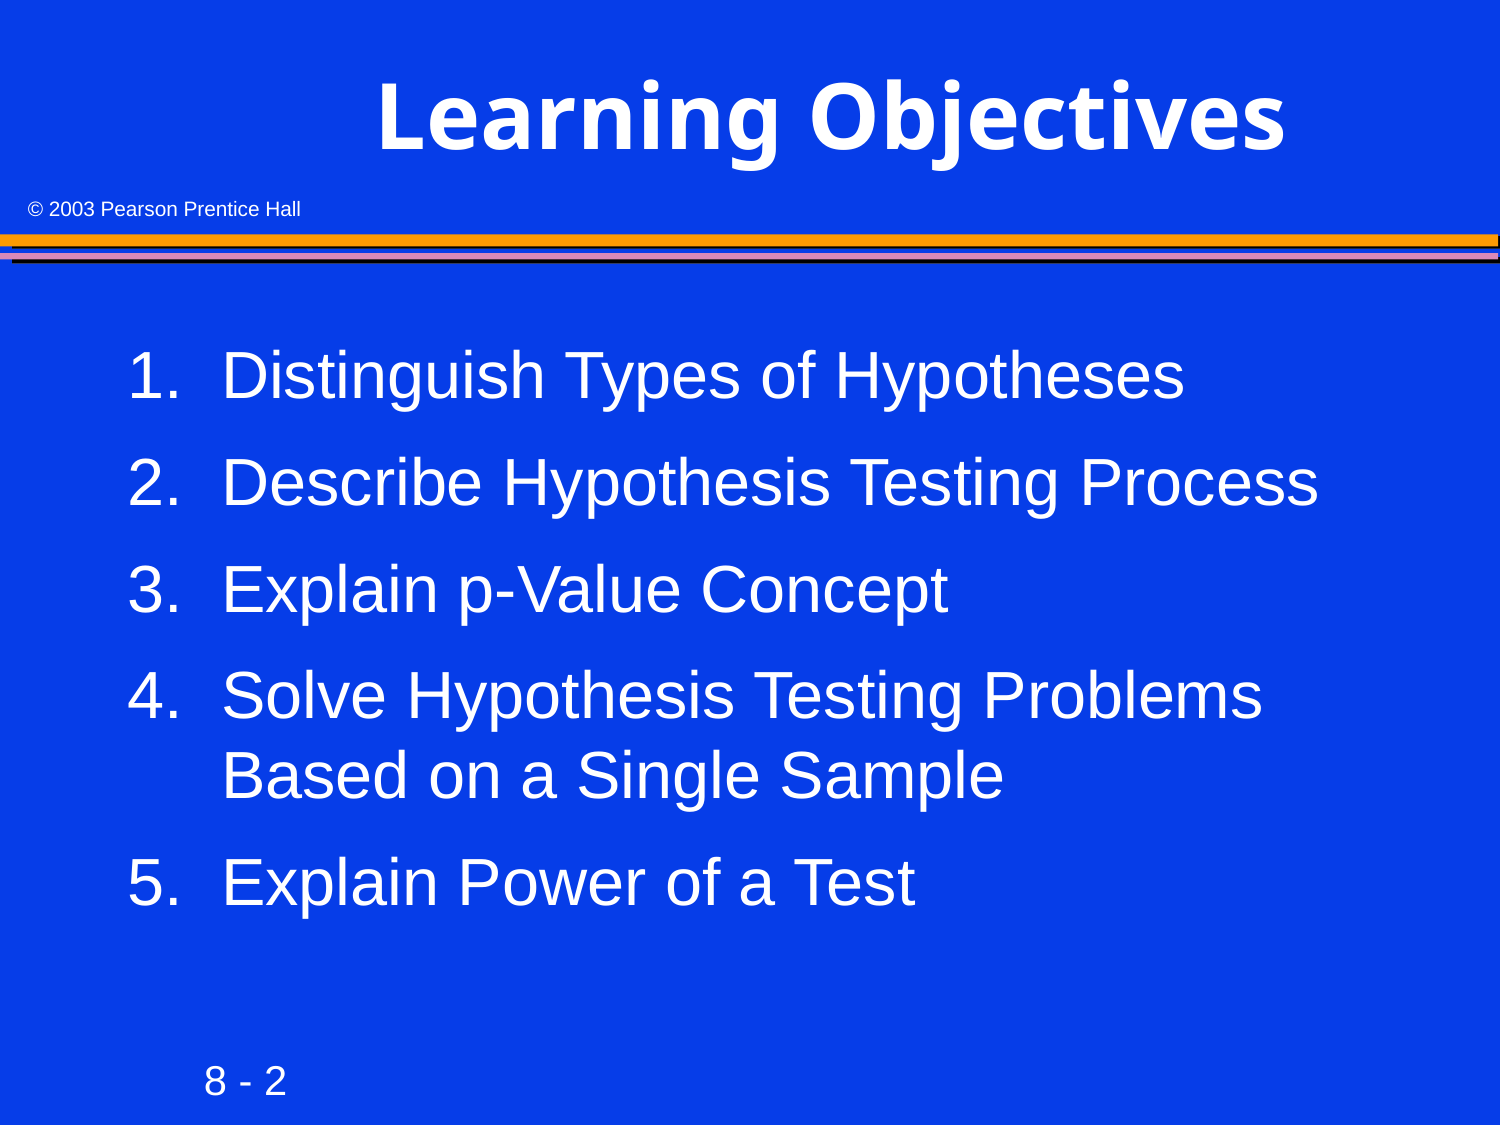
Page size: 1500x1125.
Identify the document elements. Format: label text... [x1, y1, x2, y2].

title Learning Objectives [275, 24, 1388, 213]
list 1. Distinguish Types of Hypotheses 2. Describe Hypothesis Testing Process 3. Explain p-Value Concept 4. Solve Hypothesis Testing Problems Based on a Single Sample 5. Explain Power of a Test [112, 324, 1425, 1000]
